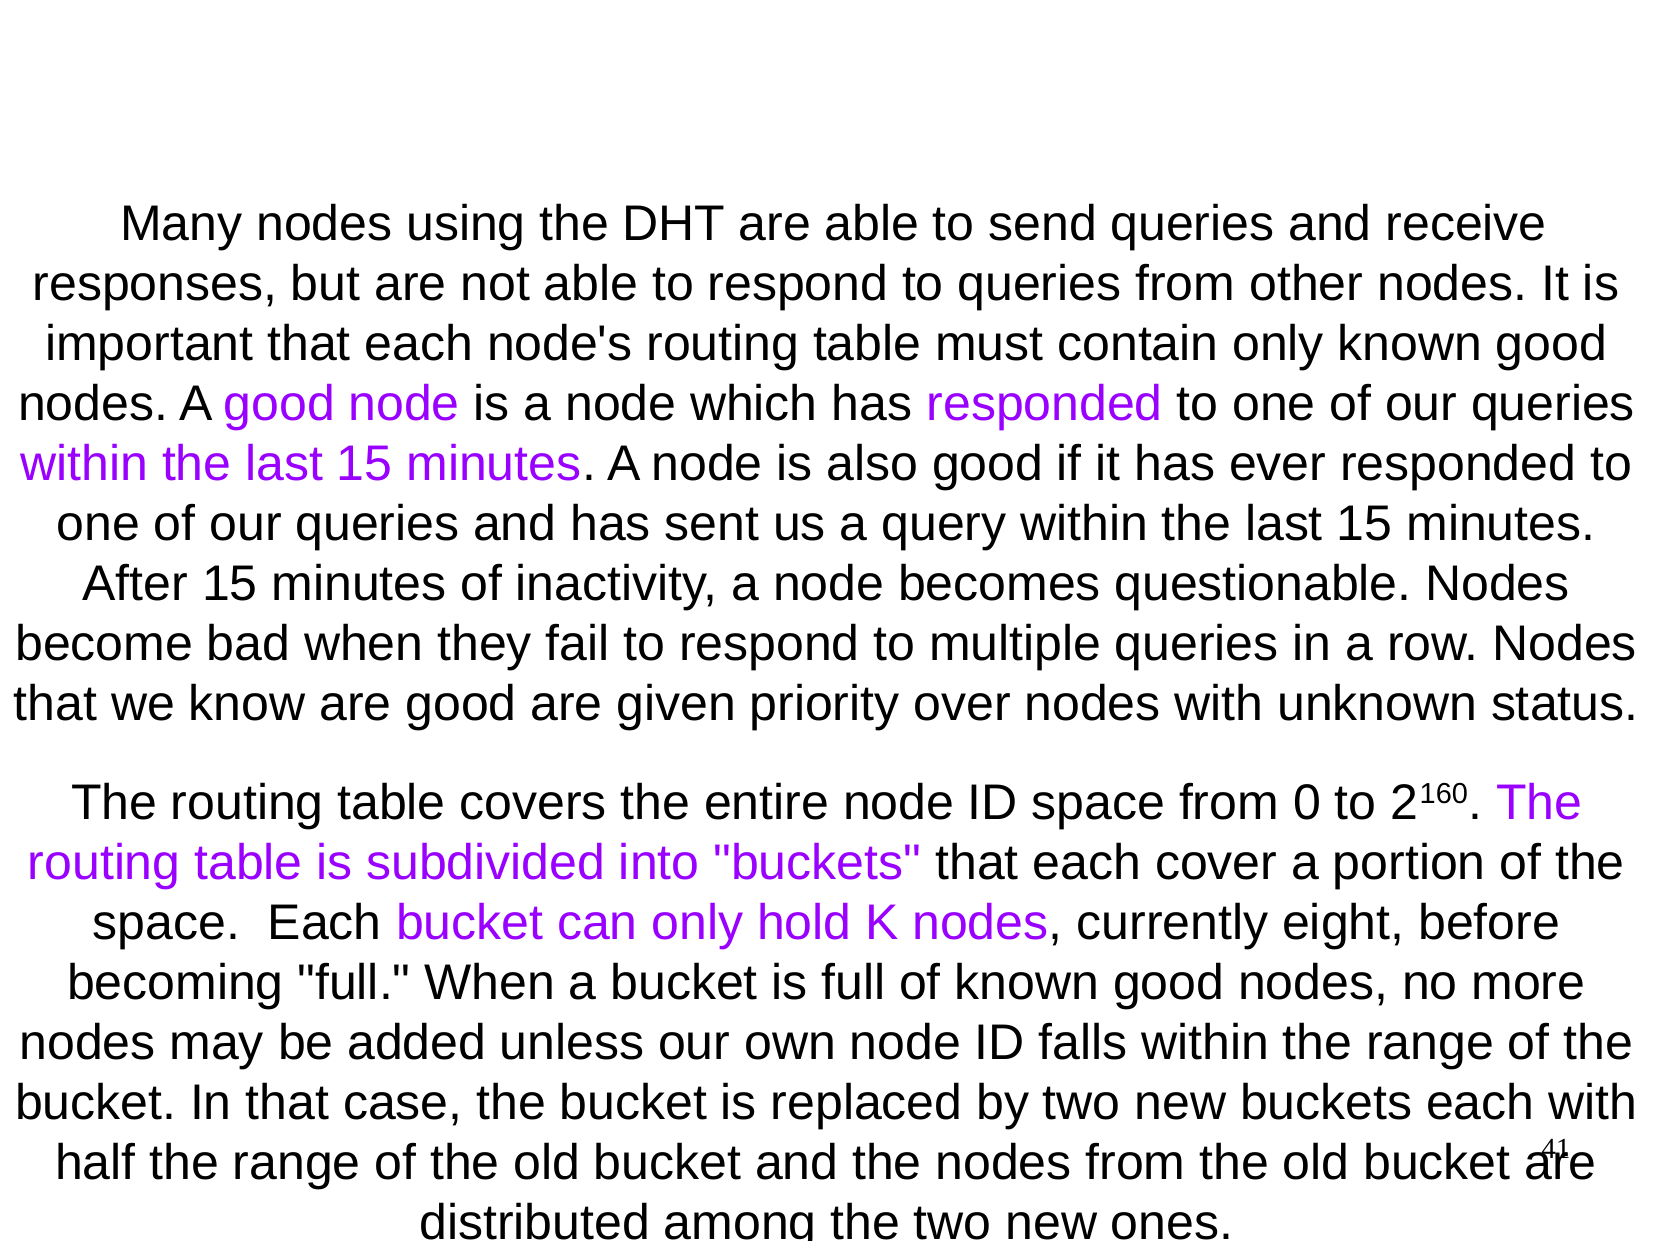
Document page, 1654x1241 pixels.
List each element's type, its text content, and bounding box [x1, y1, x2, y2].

subtitle Many nodes using the DHT are able to send queries and receive responses, but are not able to respond to queries from other nodes. It is important that each node's routing table must contain only known good nodes. A good node is a node which has responded to one of our queries within the last 15 minutes. A node is also good if it has ever responded to one of our queries and has sent us a query within the last 15 minutes. After 15 minutes of inactivity, a node becomes questionable. Nodes become bad when they fail to respond to multiple queries in a row. Nodes that we know are good are given priority over nodes with unknown status. The routing table covers the entire node ID space from 0 to 2160. The routing table is subdivided into "buckets" that each cover a portion of the space. Each bucket can only hold K nodes, currently eight, before becoming "full." When a bucket is full of known good nodes, no more nodes may be added unless our own node ID falls within the range of the bucket. In that case, the bucket is replaced by two new buckets each with half the range of the old bucket and the nodes from the old bucket are distributed among the two new ones. [0, 200, 1654, 1241]
